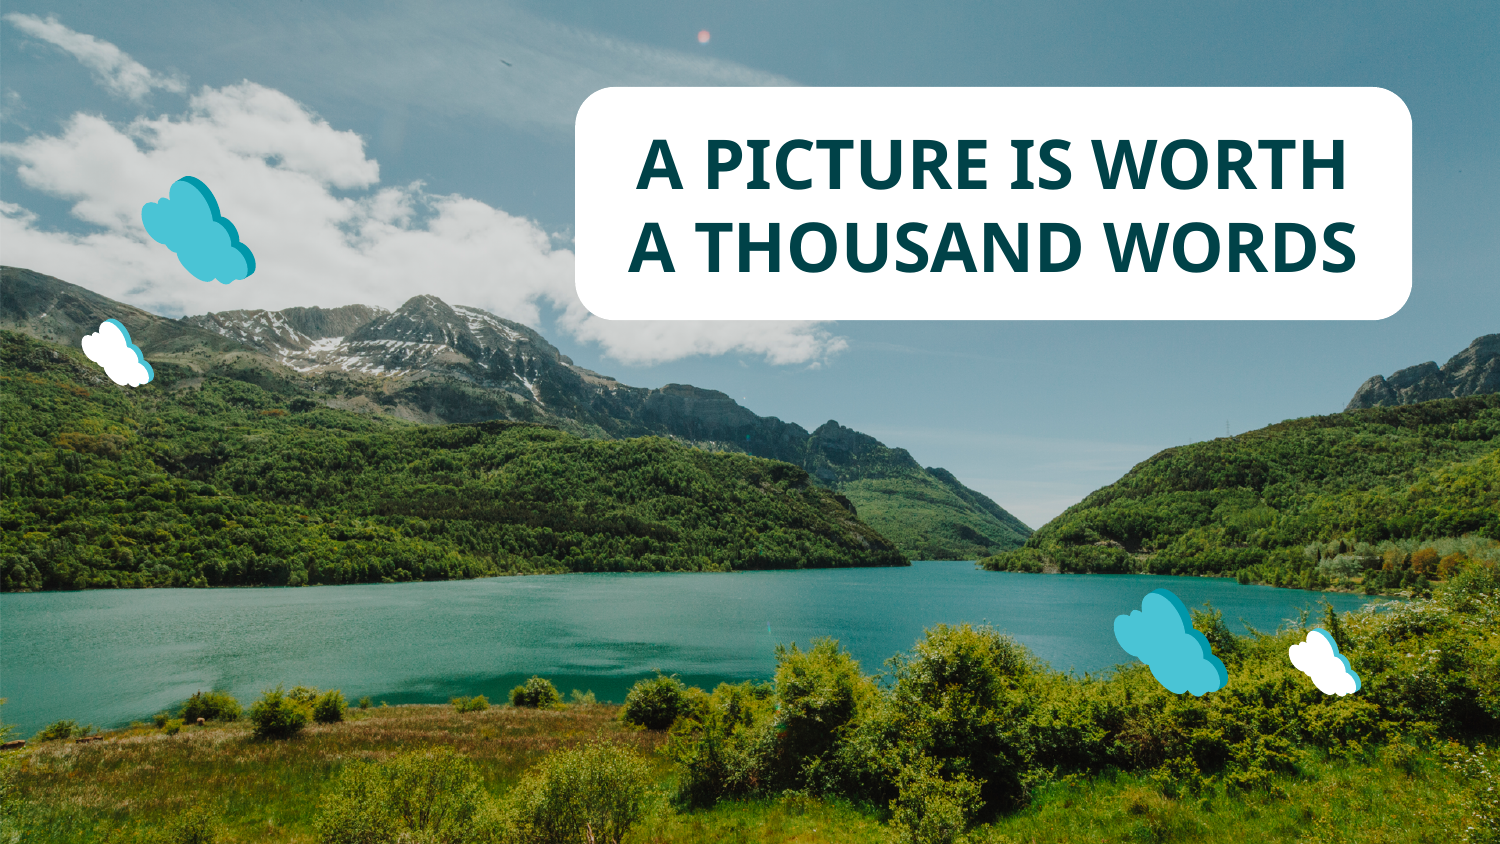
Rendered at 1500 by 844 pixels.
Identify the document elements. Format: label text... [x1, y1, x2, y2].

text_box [140, 176, 256, 285]
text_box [1288, 628, 1361, 697]
picture [0, 0, 1500, 844]
title A PICTURE IS WORTH A THOUSAND WORDS [604, 123, 1383, 284]
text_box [81, 319, 154, 387]
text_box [1112, 588, 1228, 697]
